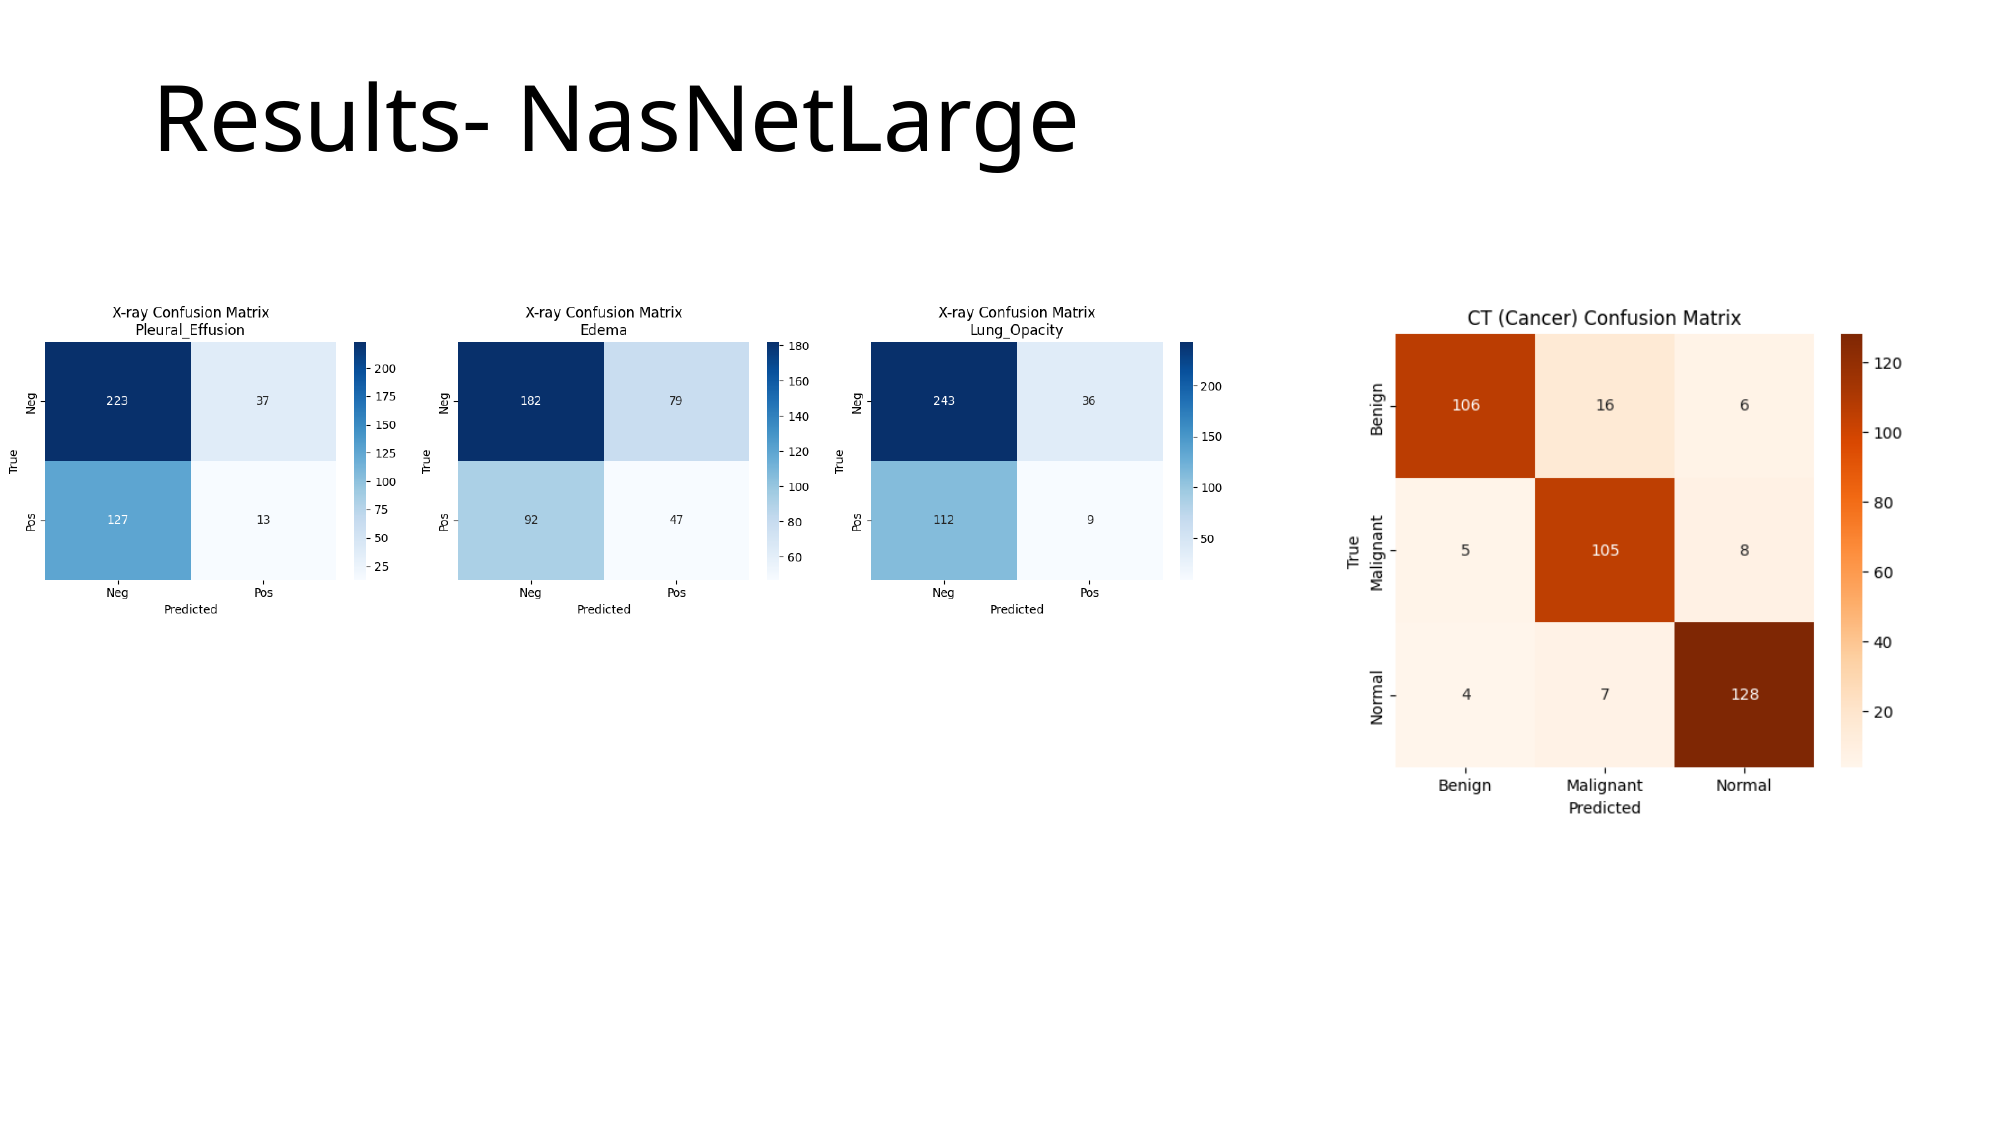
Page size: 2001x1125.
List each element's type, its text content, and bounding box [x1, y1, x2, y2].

title Results- NasNetLarge [137, 59, 1863, 185]
picture [1336, 298, 1913, 827]
picture [0, 297, 1230, 624]
